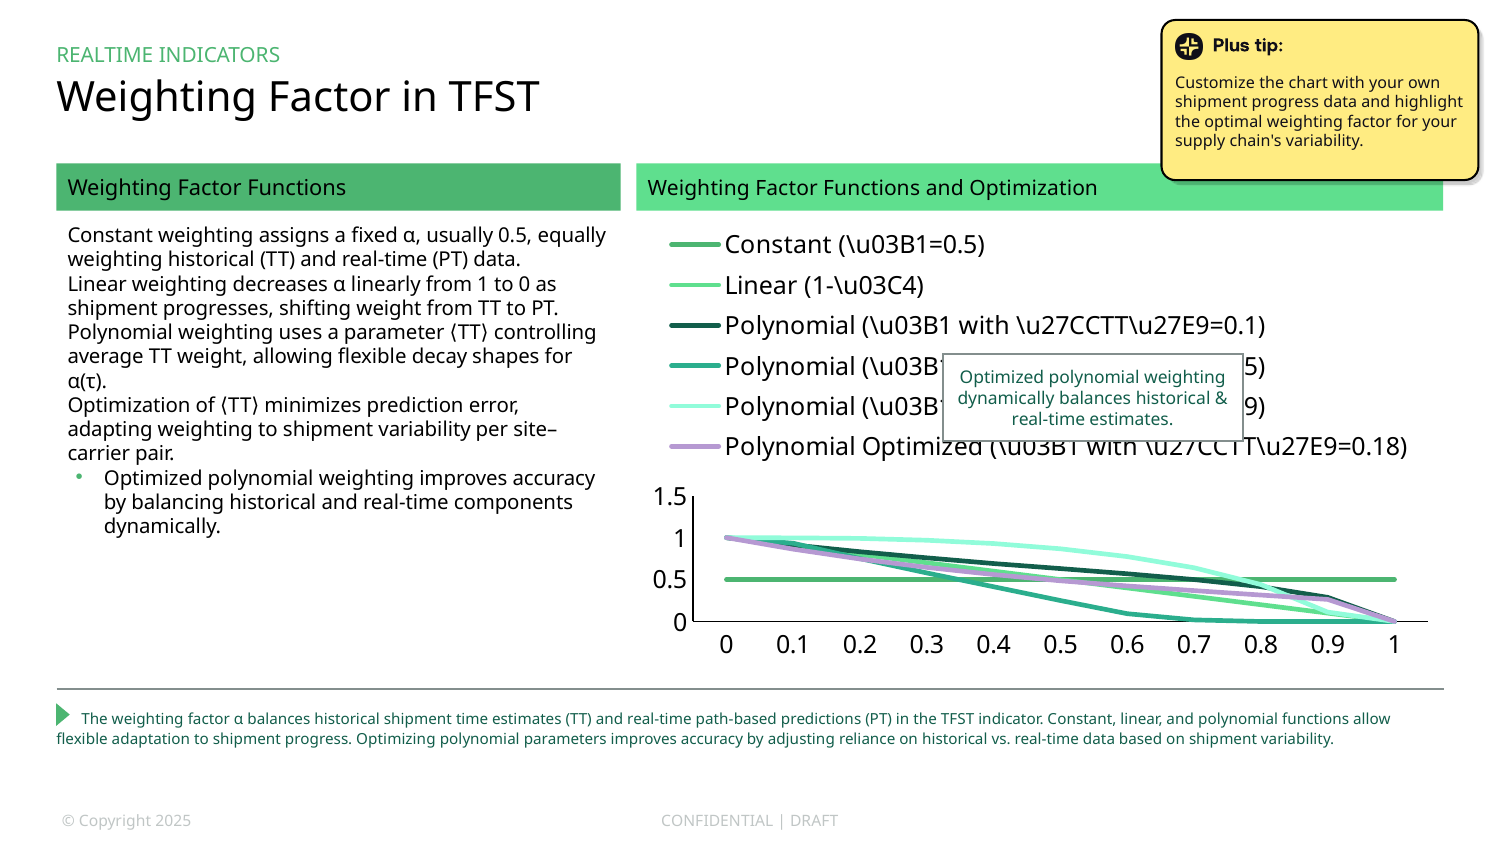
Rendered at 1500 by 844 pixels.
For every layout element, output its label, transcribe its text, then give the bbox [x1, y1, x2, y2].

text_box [1160, 19, 1479, 181]
text_box Weighting Factor Functions and Optimization [636, 163, 1444, 210]
text_box Constant weighting assigns a fixed α, usually 0.5, equally weighting historical (TT) and real-time (PT) data. Linear weighting decreases α linearly from 1 to 0 as shipment progresses, shifting weight from TT to PT. Polynomial weighting uses a parameter ⟨TT⟩ controlling average TT weight, allowing flexible decay shapes for α(τ). Optimization of ⟨TT⟩ minimizes prediction error, adapting weighting to shipment variability per site–carrier pair. Optimized polynomial weighting improves accuracy by balancing historical and real-time components dynamically. [56, 211, 621, 688]
text_box Weighting Factor Functions [56, 163, 621, 211]
text_box The weighting factor α balances historical shipment time estimates (TT) and real-time path-based predictions (PT) in the TFST indicator. Constant, linear, and polynomial functions allow flexible adaptation to shipment progress. Optimizing polynomial parameters improves accuracy by adjusting reliance on historical vs. real-time data based on shipment variability. [56, 690, 1444, 766]
text_box [54, 700, 73, 730]
text_box REALTIME INDICATORS [56, 41, 1160, 68]
chart [636, 210, 1445, 672]
title Weighting Factor in TFST [56, 68, 1160, 129]
